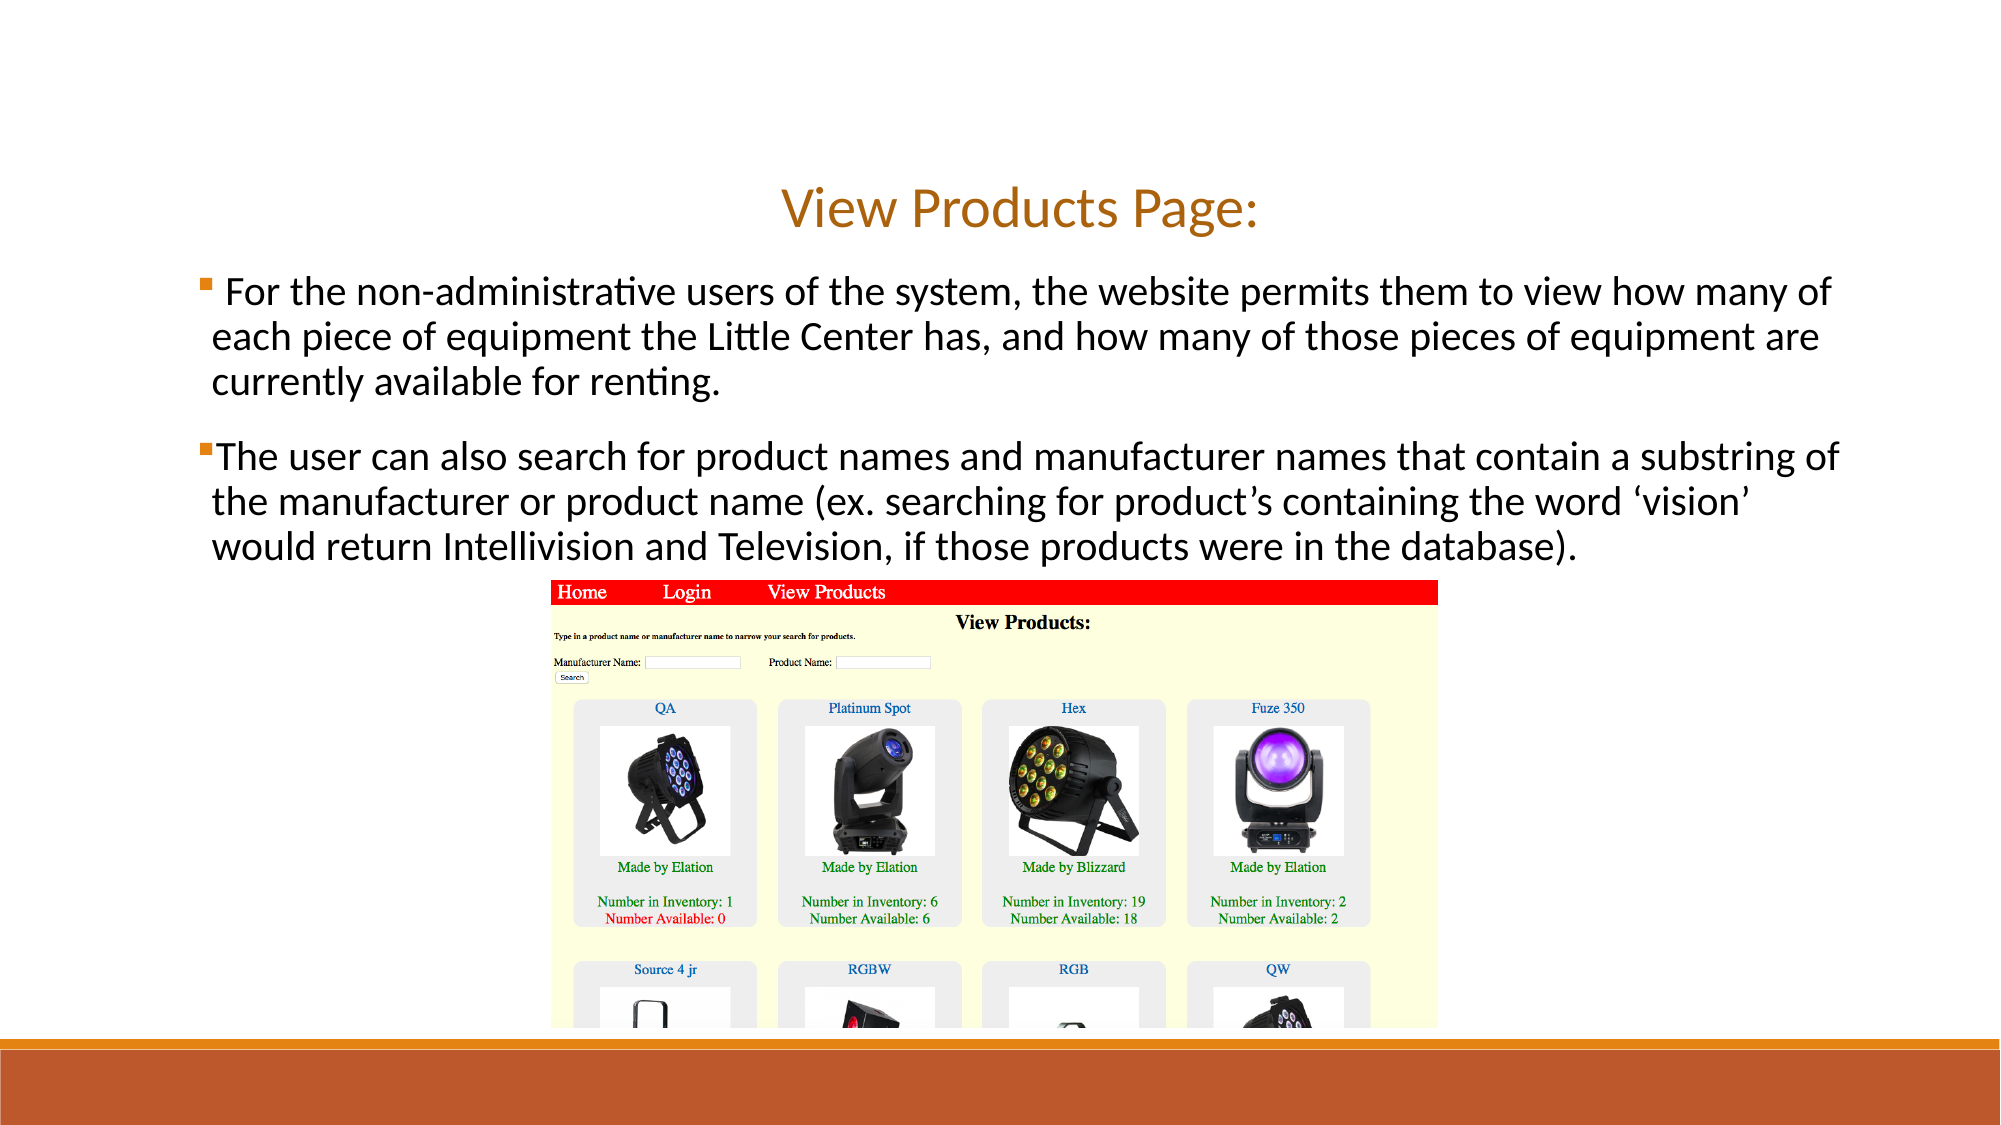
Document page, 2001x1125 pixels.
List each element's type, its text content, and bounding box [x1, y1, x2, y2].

picture [550, 579, 1439, 1029]
text_box View Products Page: For the non-administrative users of the system, the website permits them to view how many of each piece of equipment the Little Center has, and how many of those pieces of equipment are currently available for renting. The user can also search for product names and manufacturer names that contain a substring of the manufacturer or product name (ex. searching for product’s containing the word ‘vision’ would return Intellivision and Television, if those products were in the database). [181, 170, 1860, 761]
